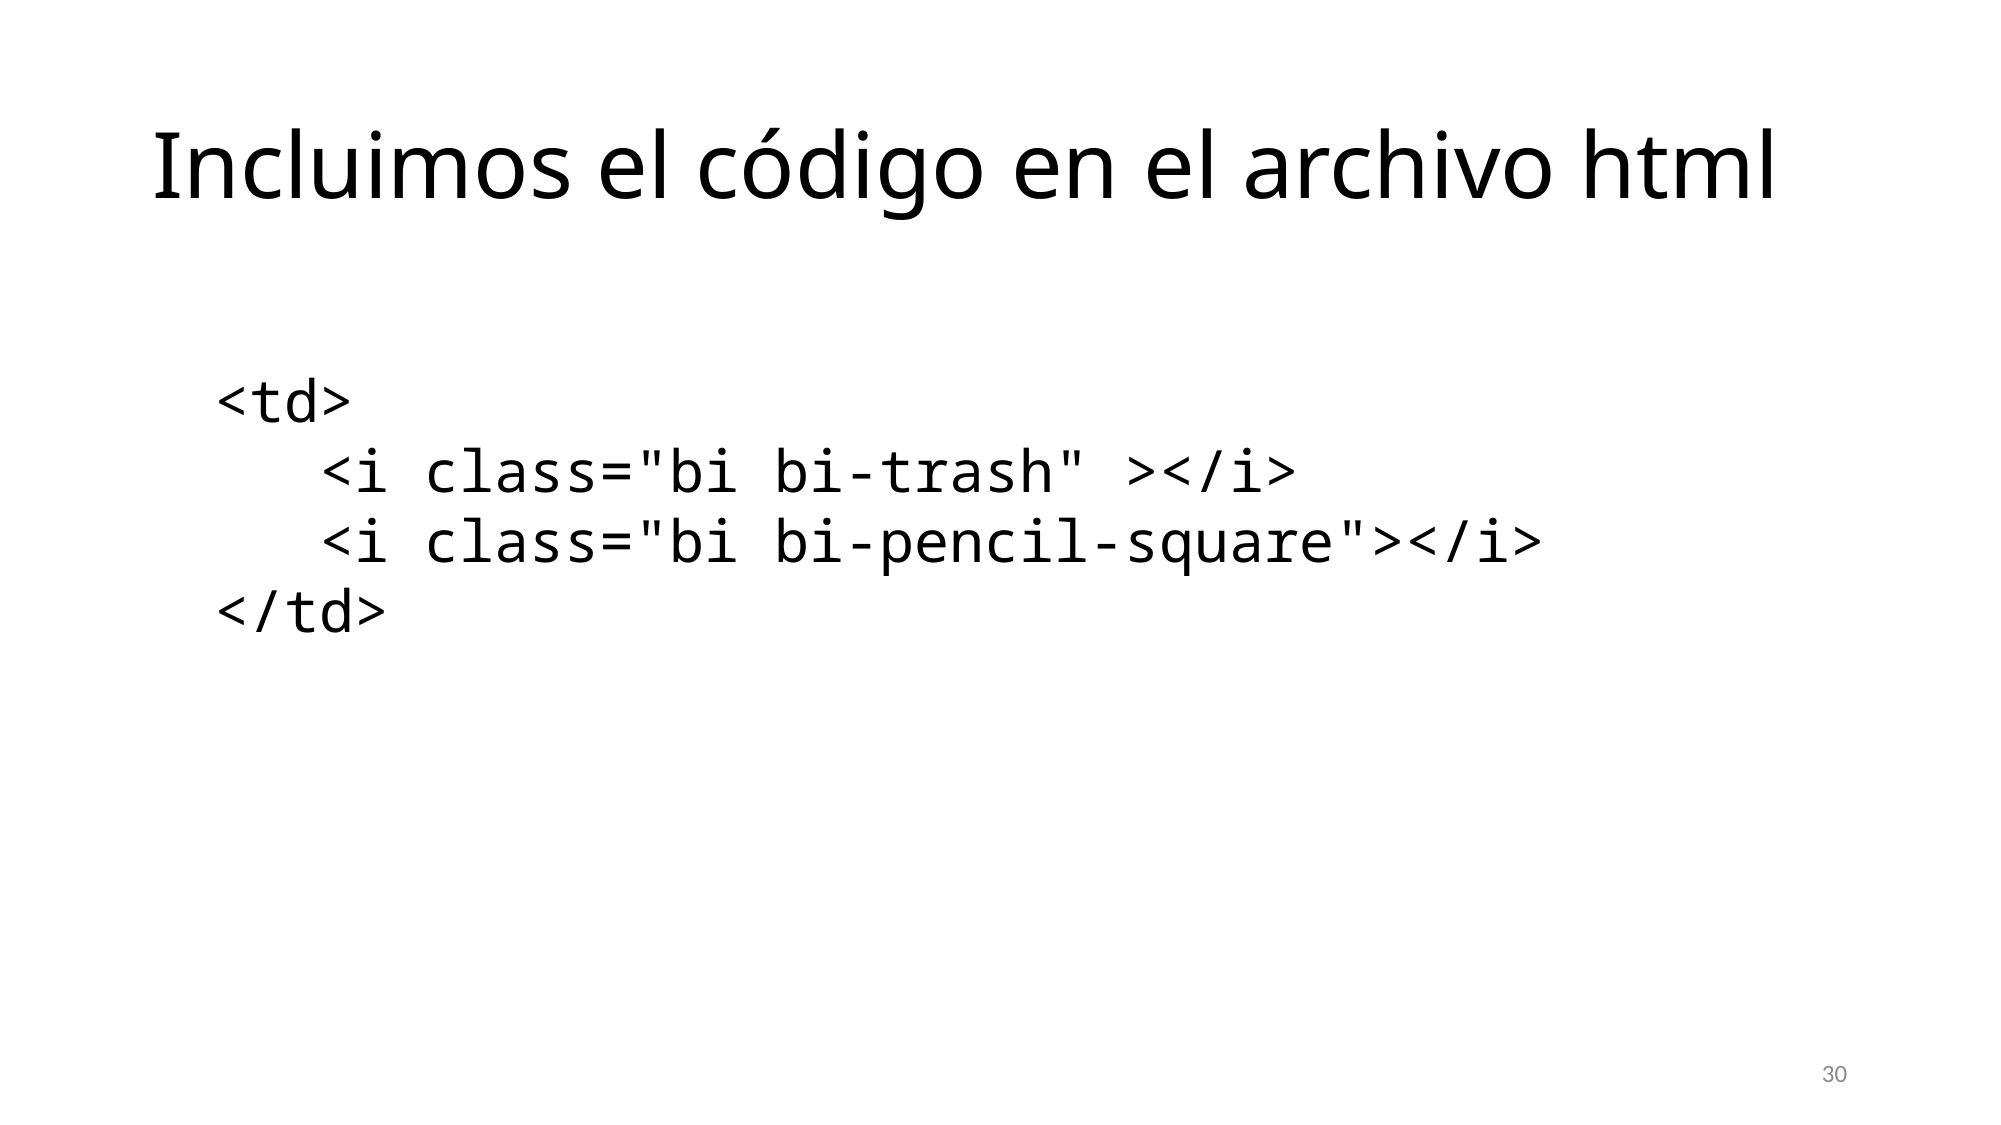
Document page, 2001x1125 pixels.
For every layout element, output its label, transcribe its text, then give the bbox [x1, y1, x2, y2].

slide_number 30 [1412, 1042, 1863, 1103]
text_box <td> <i class="bi bi-trash" ></i> <i class="bi bi-pencil-square"></i> </td> [199, 356, 1925, 652]
title Incluimos el código en el archivo html [137, 59, 1863, 278]
